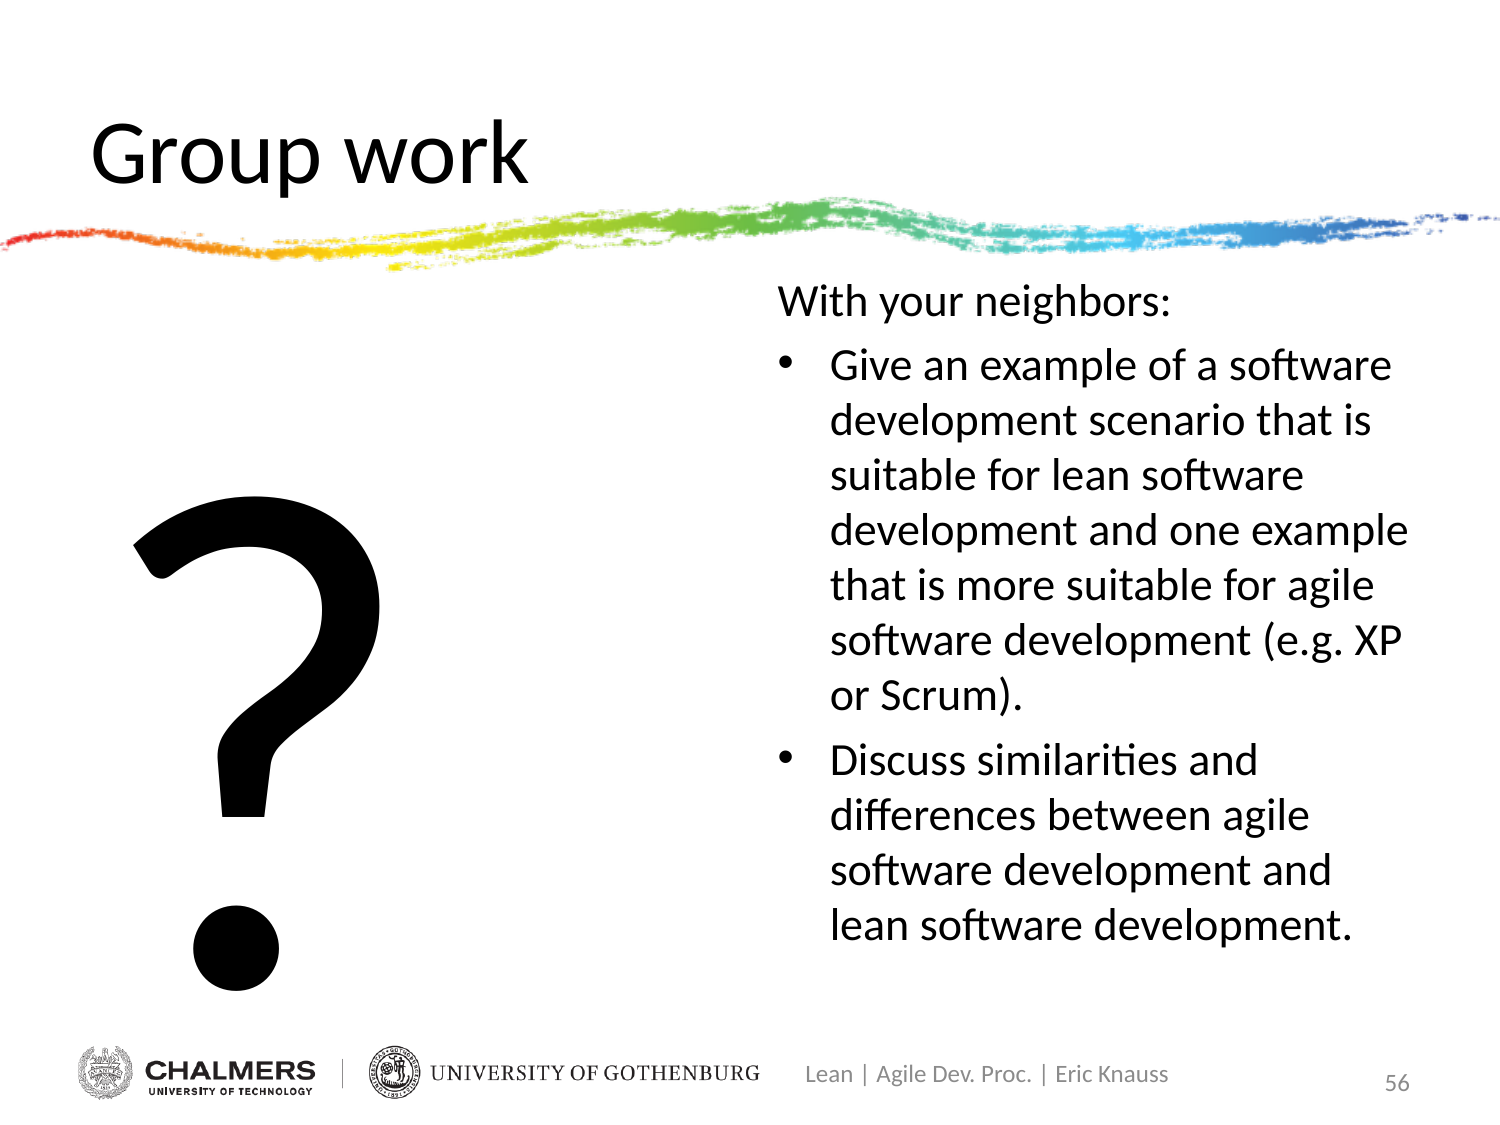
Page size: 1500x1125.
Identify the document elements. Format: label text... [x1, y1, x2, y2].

list With your neighbors: Give an example of a software development scenario that is suitable for lean software development and one example that is more suitable for agile software development (e.g. XP or Scrum). Discuss similarities and differences between agile software development and lean software development. [762, 262, 1425, 1005]
slide_number 56 [1252, 1063, 1425, 1101]
title Group work [75, 76, 1425, 218]
footer Lean | Agile Dev. Proc. | Eric Knauss [750, 1042, 1225, 1103]
list ? [75, 262, 738, 1005]
picture [0, 162, 1500, 292]
